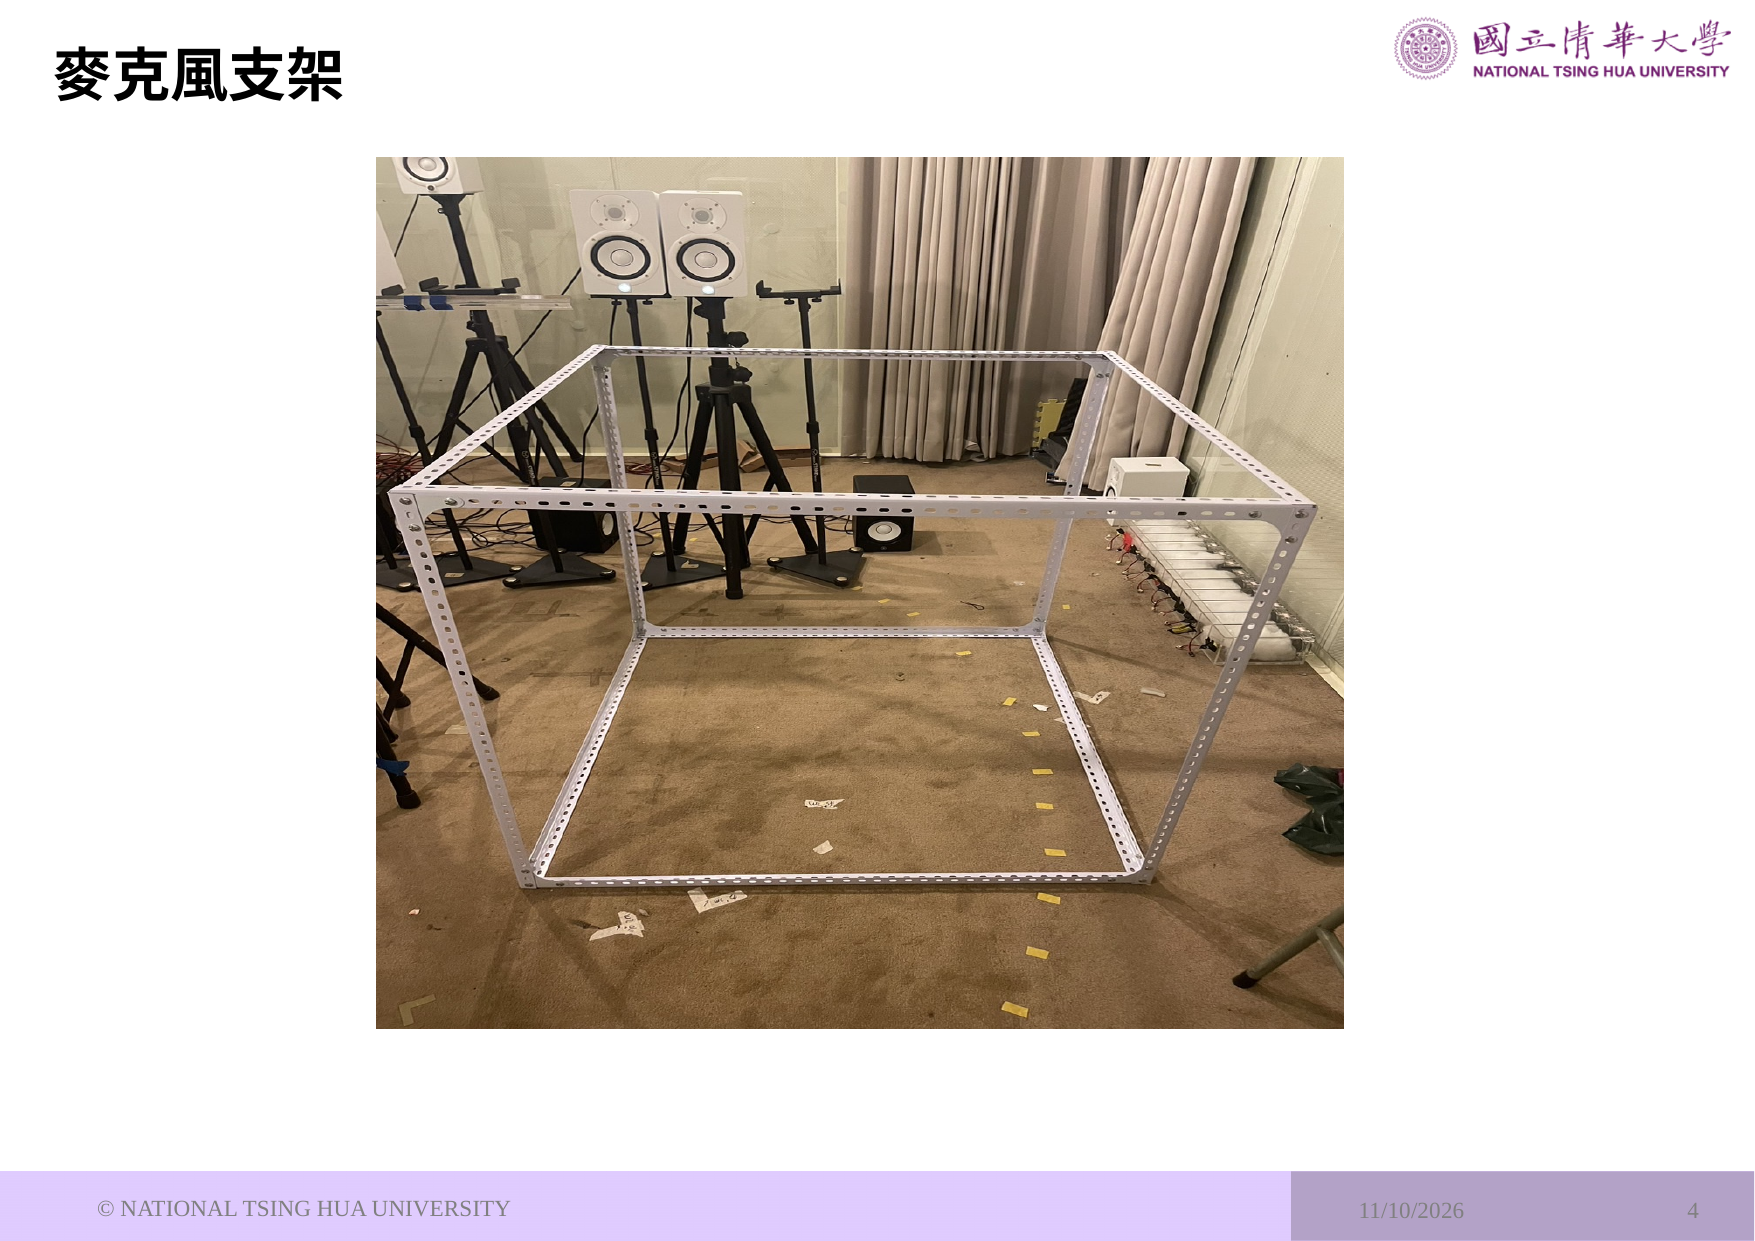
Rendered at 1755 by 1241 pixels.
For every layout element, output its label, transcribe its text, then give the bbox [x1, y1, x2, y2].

title 麥克風支架 [38, 18, 1208, 122]
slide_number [1343, 1180, 1551, 1239]
footer © NATIONAL TSING HUA UNIVERSITY [82, 1177, 562, 1236]
picture [1388, 2, 1755, 95]
picture [375, 156, 1344, 1029]
slide_number 4 [1577, 1180, 1714, 1239]
picture [0, 1171, 1291, 1241]
